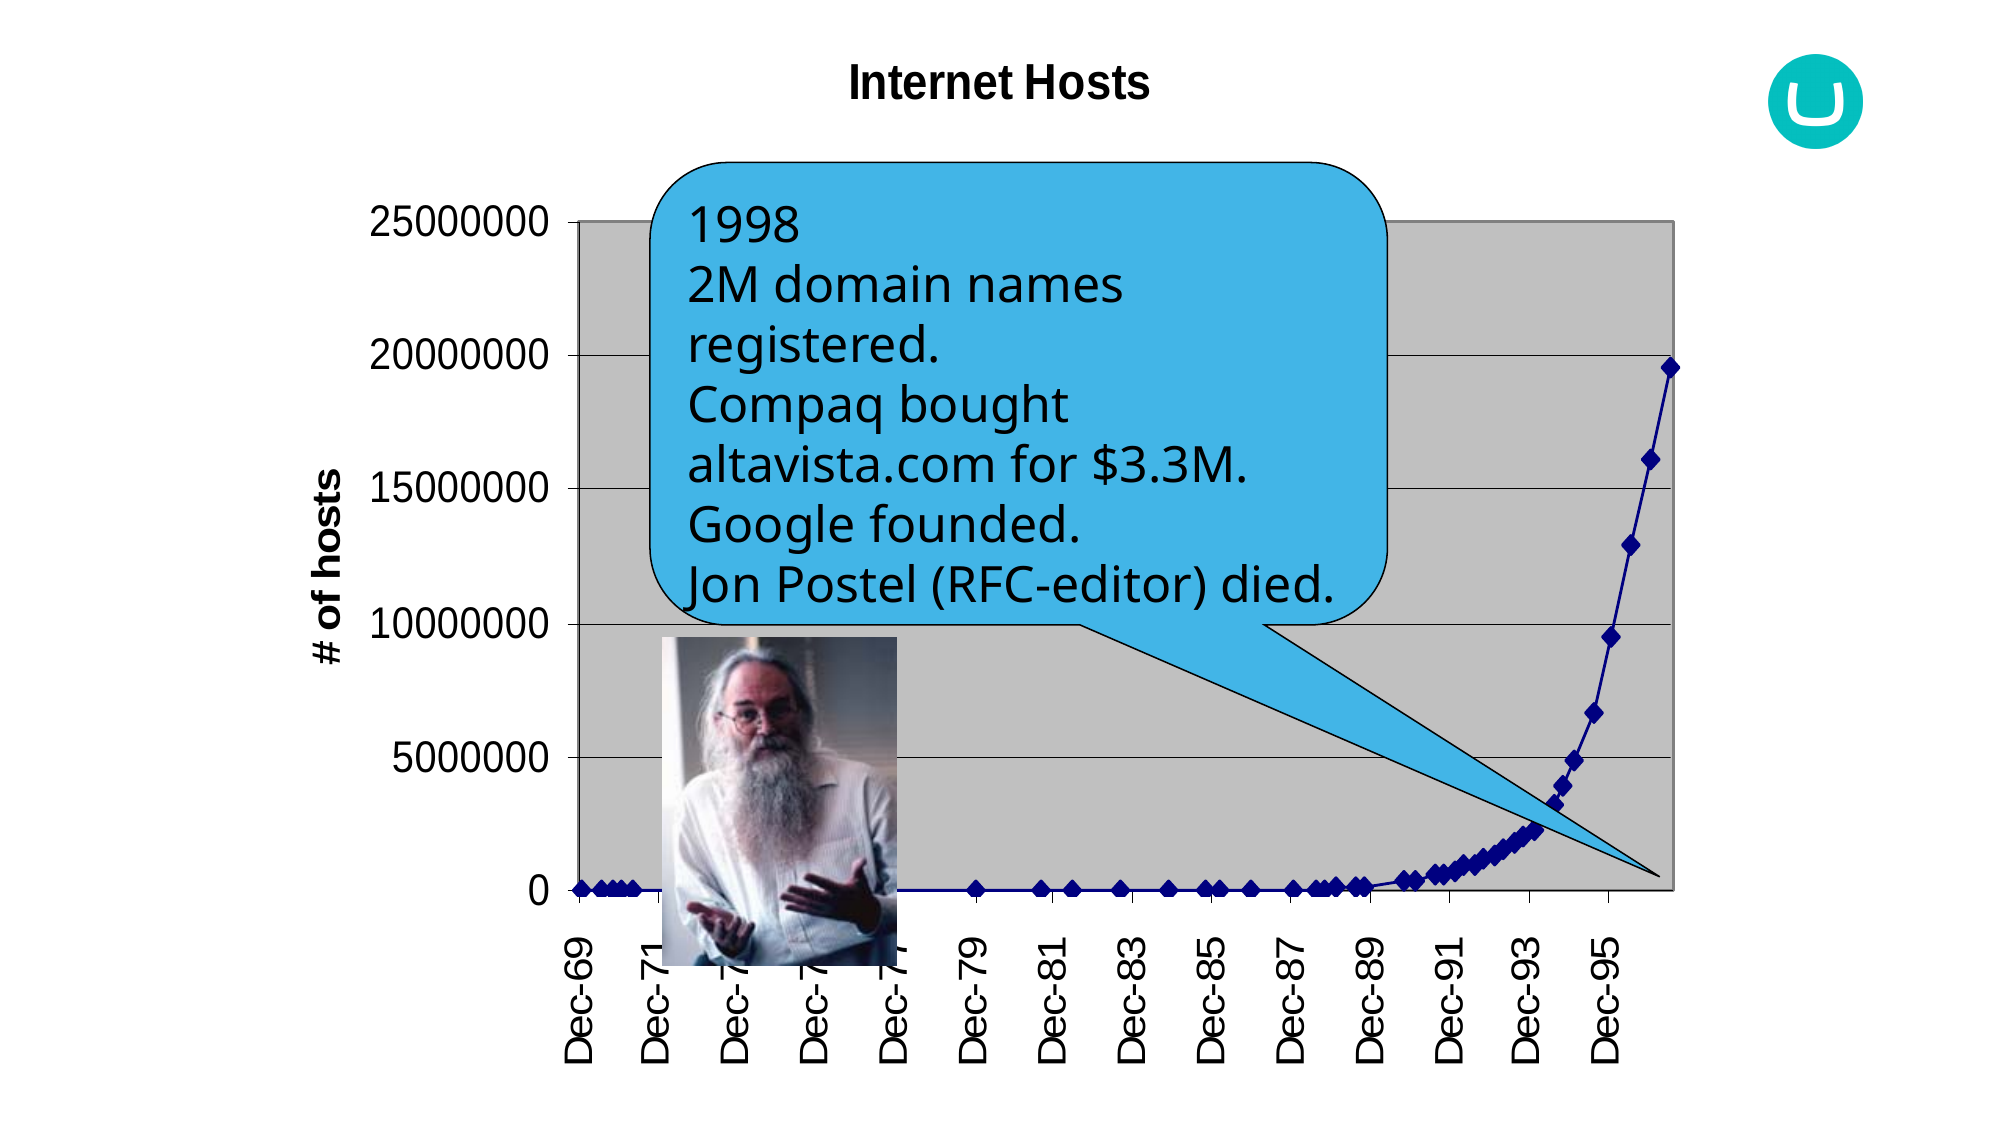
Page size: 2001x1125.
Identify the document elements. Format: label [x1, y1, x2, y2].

text_box [249, 0, 1750, 1125]
picture [1768, 54, 1863, 149]
picture [662, 637, 897, 966]
